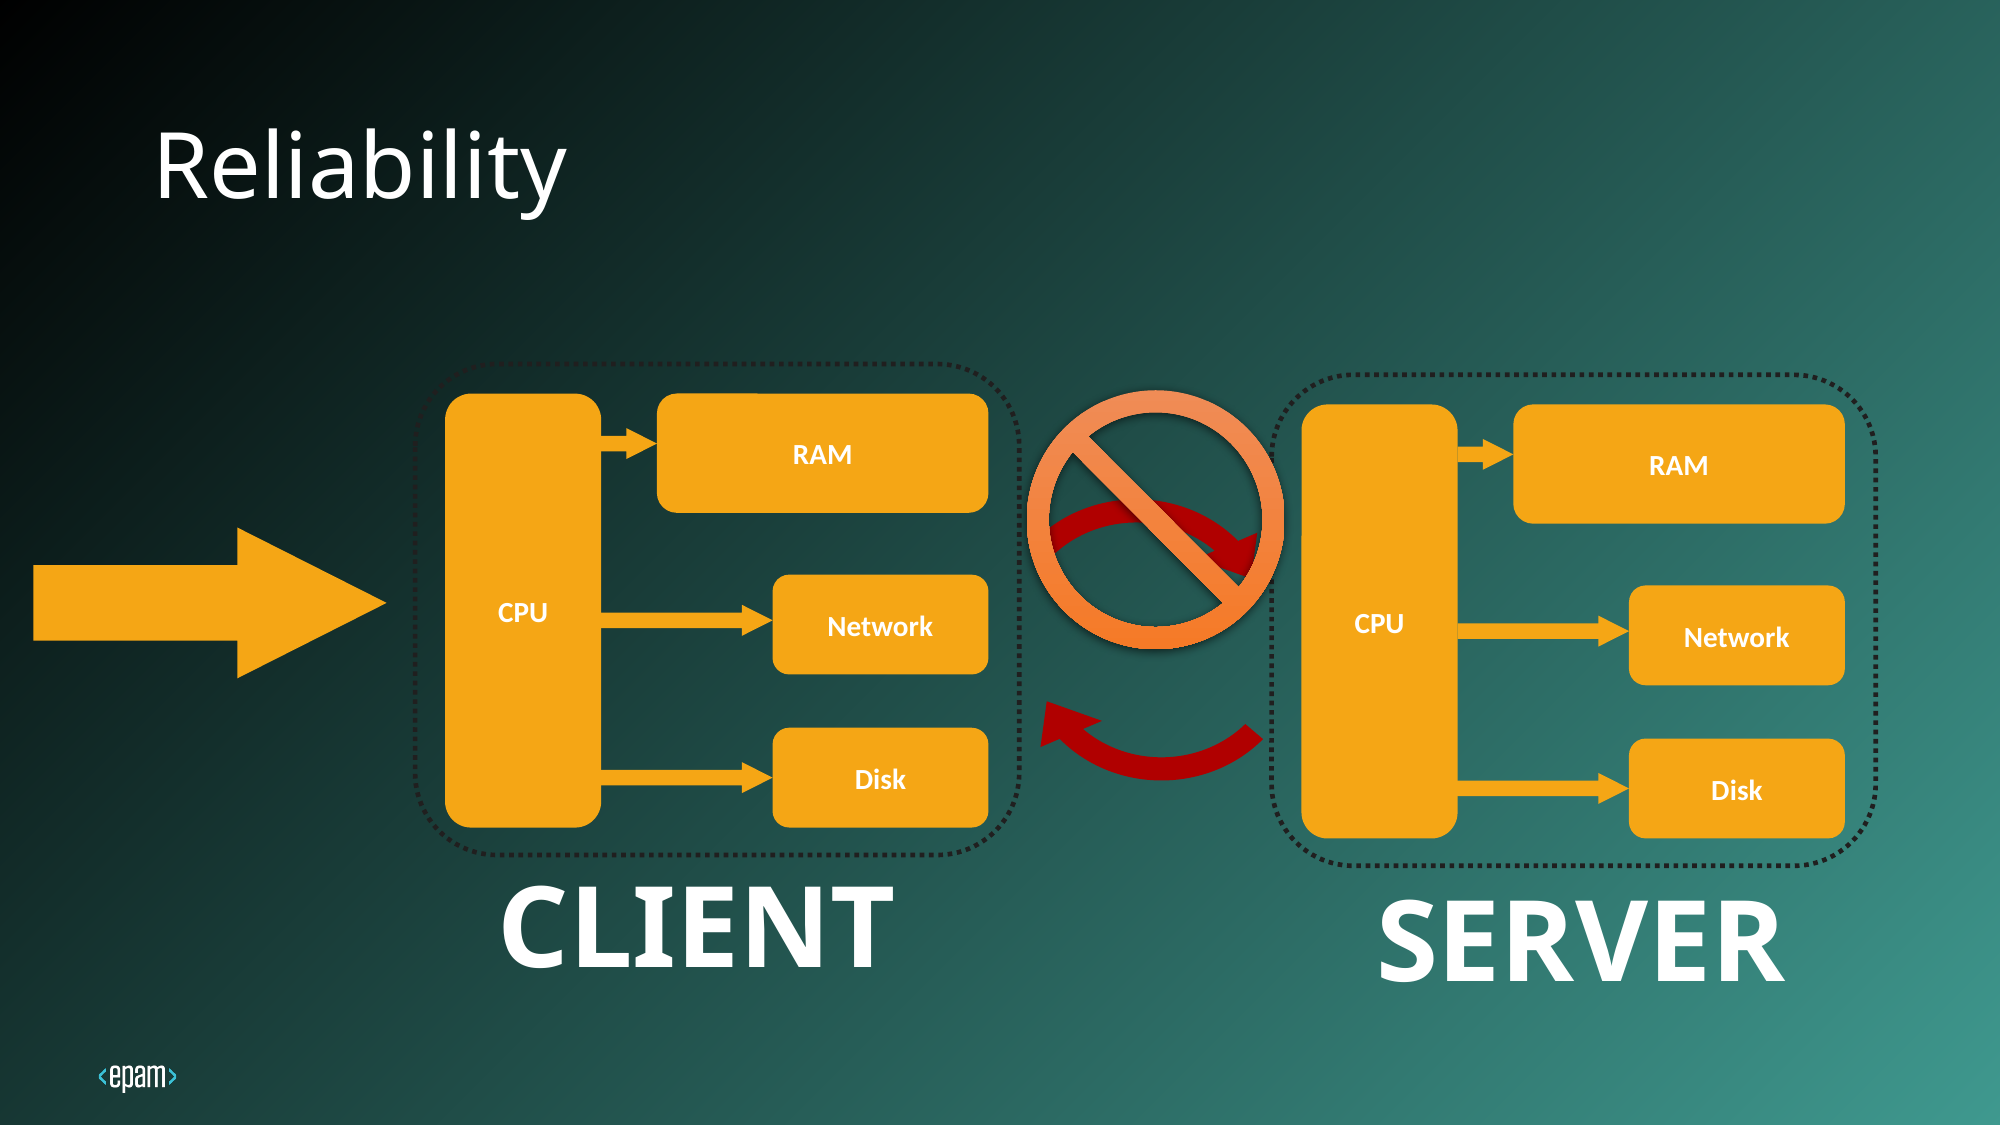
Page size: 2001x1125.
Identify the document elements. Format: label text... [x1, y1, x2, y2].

text_box [1162, 500, 1253, 574]
text_box CLIENT [482, 855, 912, 997]
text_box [415, 363, 1020, 855]
text_box [32, 525, 389, 681]
text_box [1039, 699, 1265, 782]
text_box [1026, 390, 1271, 650]
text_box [1271, 374, 1876, 866]
text_box SERVER [1361, 866, 1801, 1012]
title Reliability [137, 59, 1863, 278]
text_box [1058, 501, 1130, 550]
